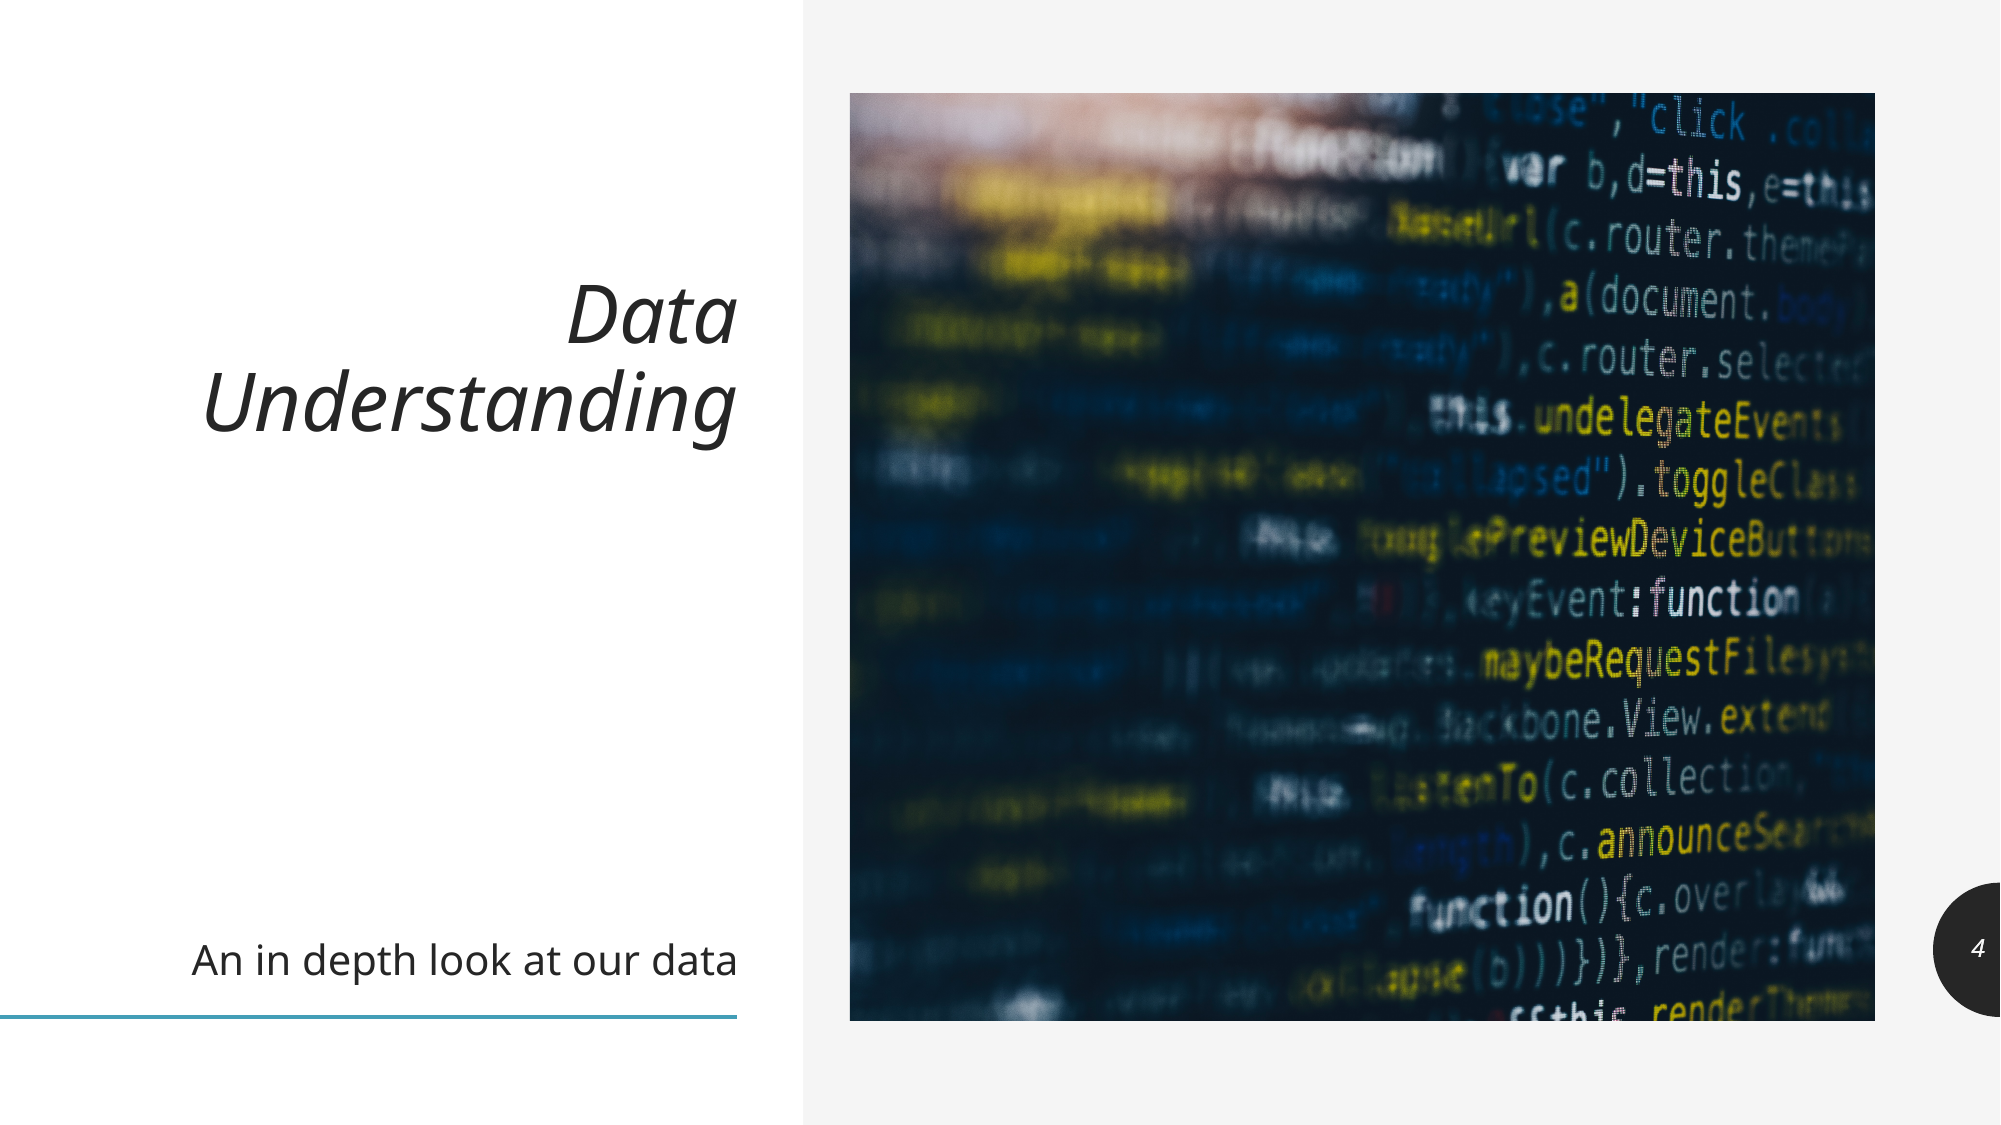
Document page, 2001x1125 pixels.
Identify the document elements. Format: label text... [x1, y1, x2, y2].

title Data Understanding [125, 91, 754, 457]
slide_number 4 [1933, 919, 2000, 980]
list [849, 93, 1875, 1022]
list An in depth look at our data [123, 919, 754, 1125]
